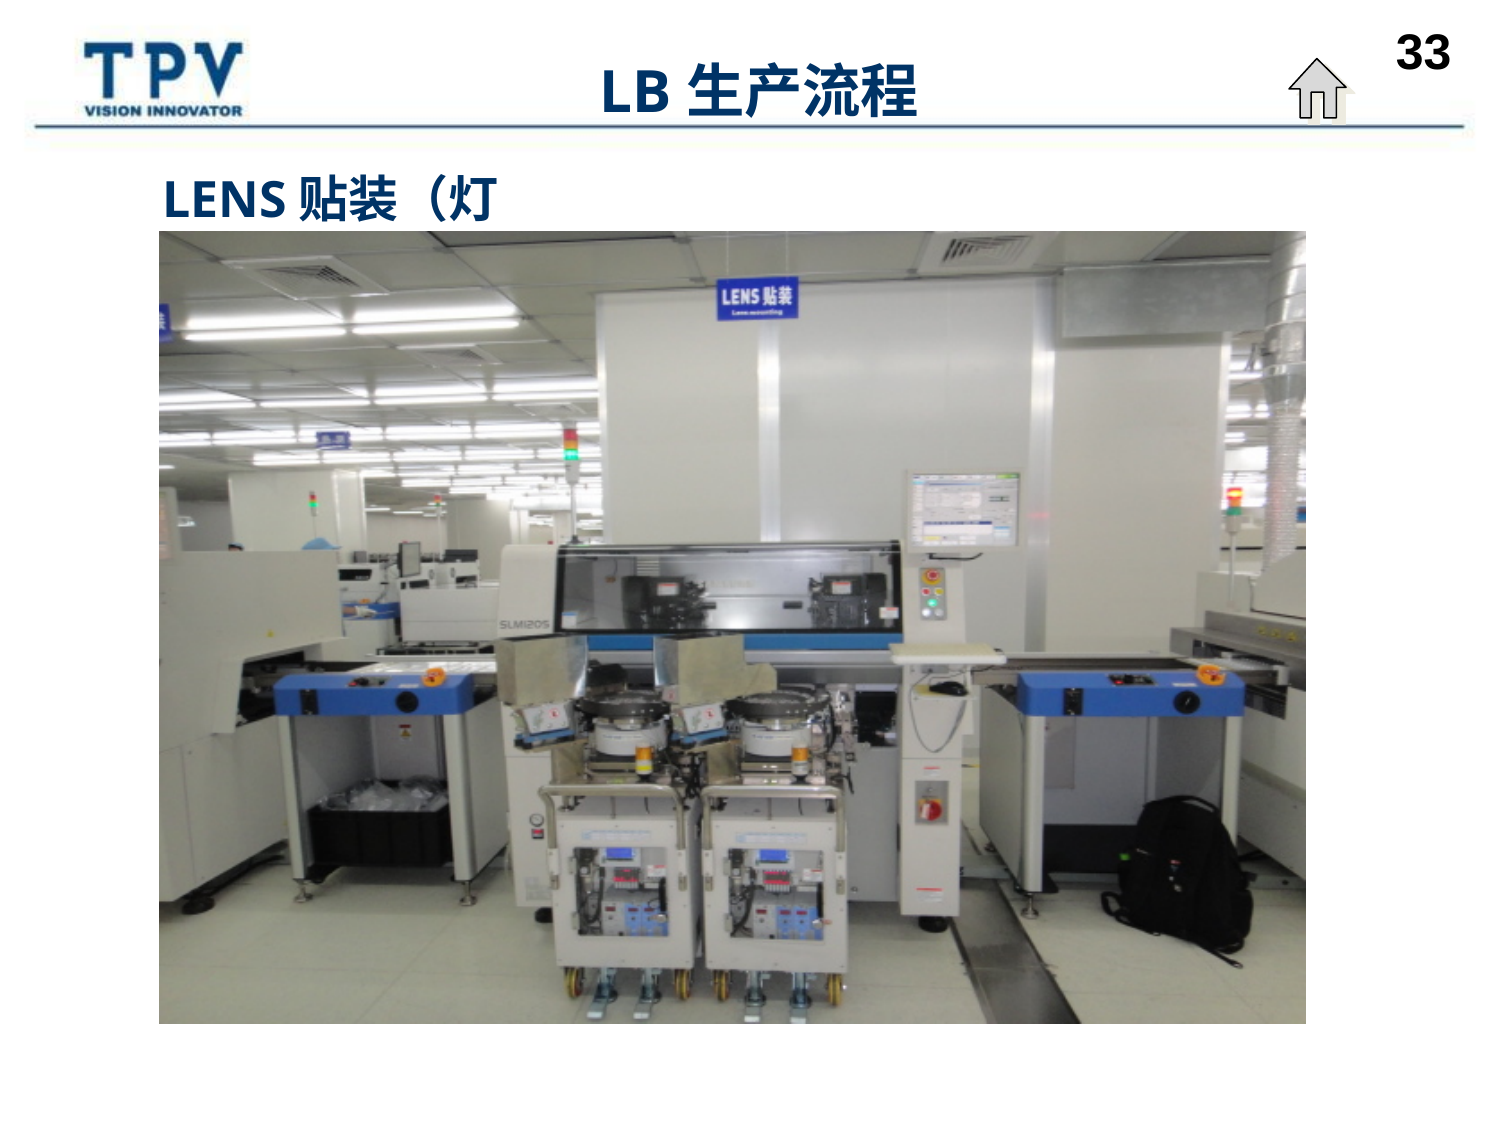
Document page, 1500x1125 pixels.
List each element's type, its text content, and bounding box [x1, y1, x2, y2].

text_box LB生产流程 [585, 46, 934, 132]
text_box [1288, 58, 1347, 118]
text_box LENS贴装（灯罩） [123, 160, 538, 294]
picture [0, 1, 1500, 1124]
